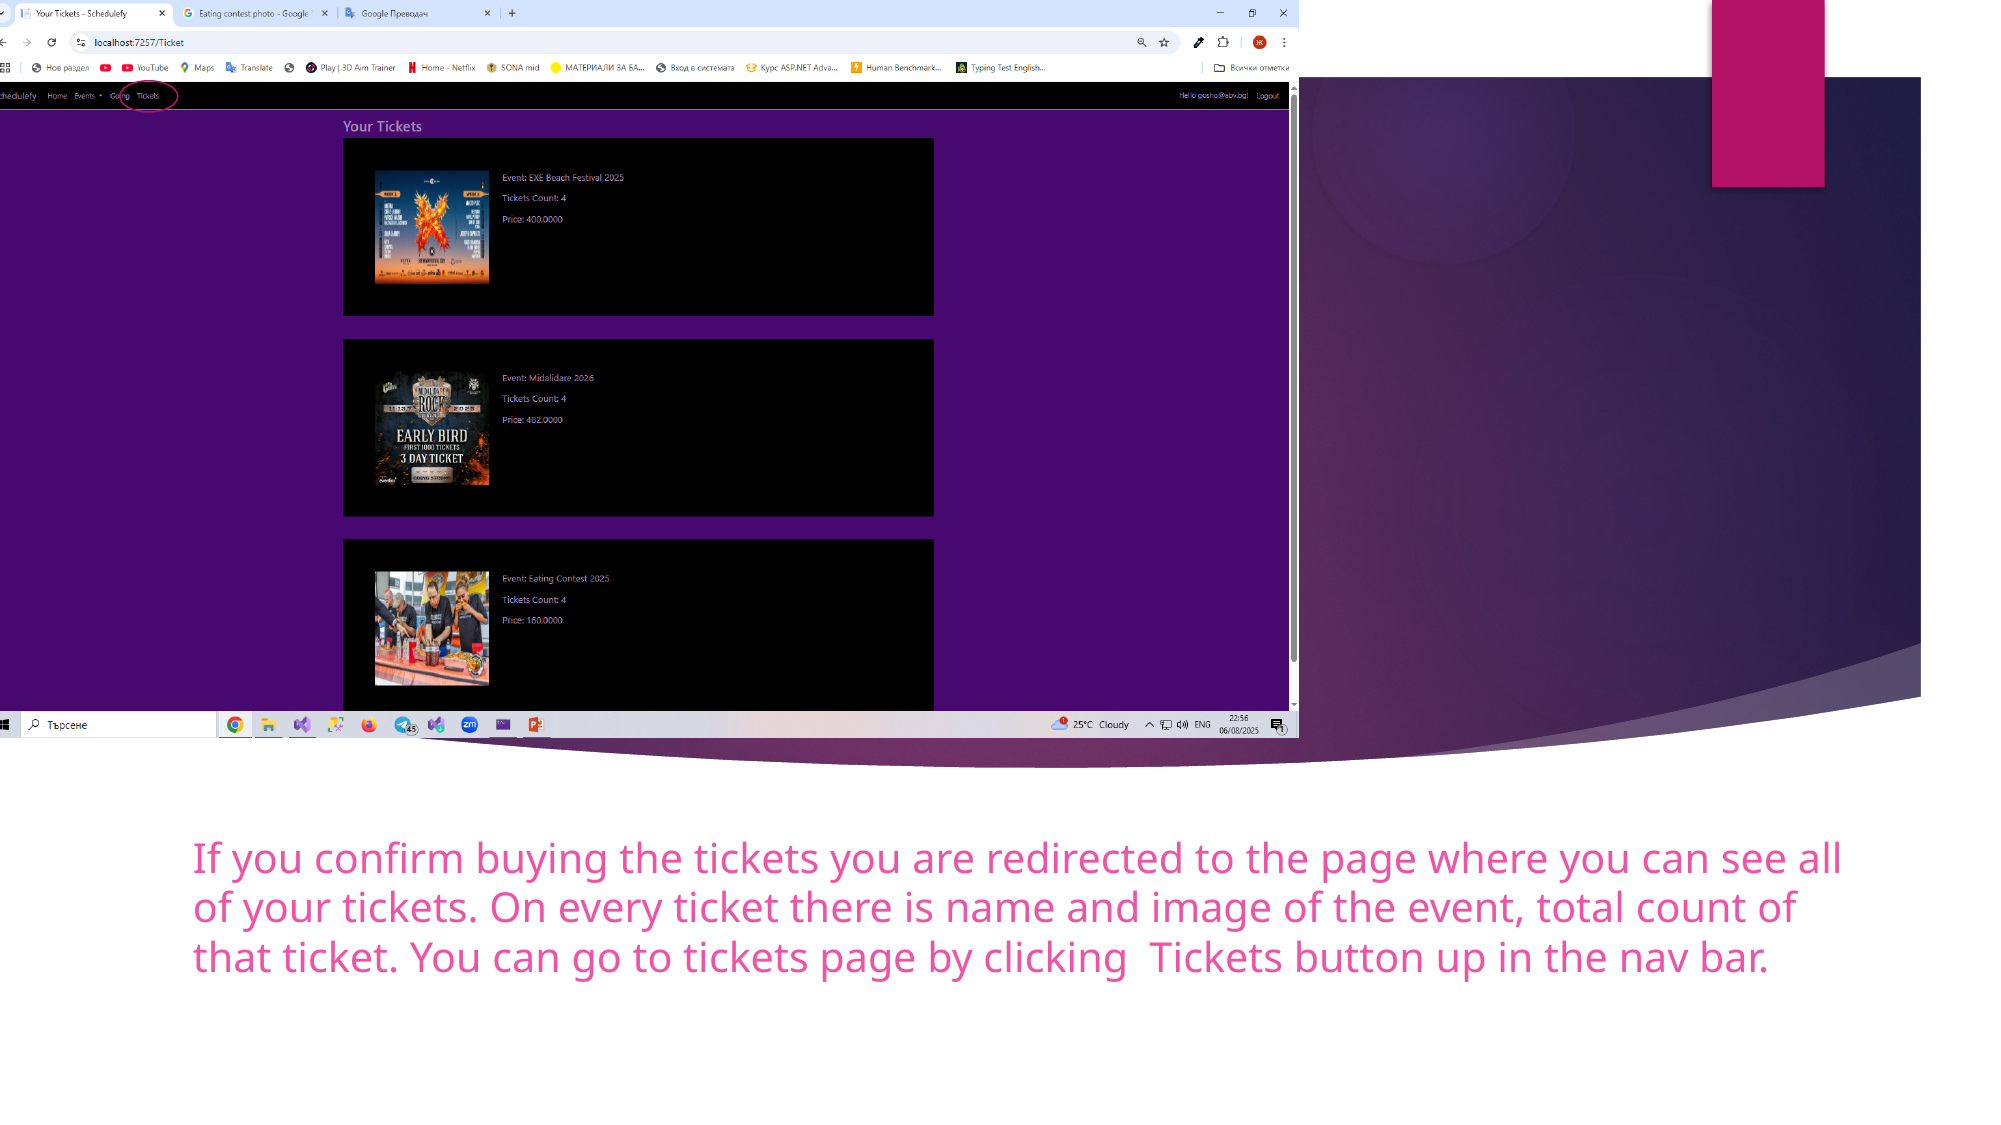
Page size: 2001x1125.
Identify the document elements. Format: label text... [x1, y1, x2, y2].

picture [0, 0, 1299, 738]
list If you confirm buying the tickets you are redirected to the page where you can see all of your tickets. On every ticket there is name and image of the event, total count of that ticket. You can go to tickets page by clicking Tickets button up in the nav bar. [177, 824, 1872, 990]
